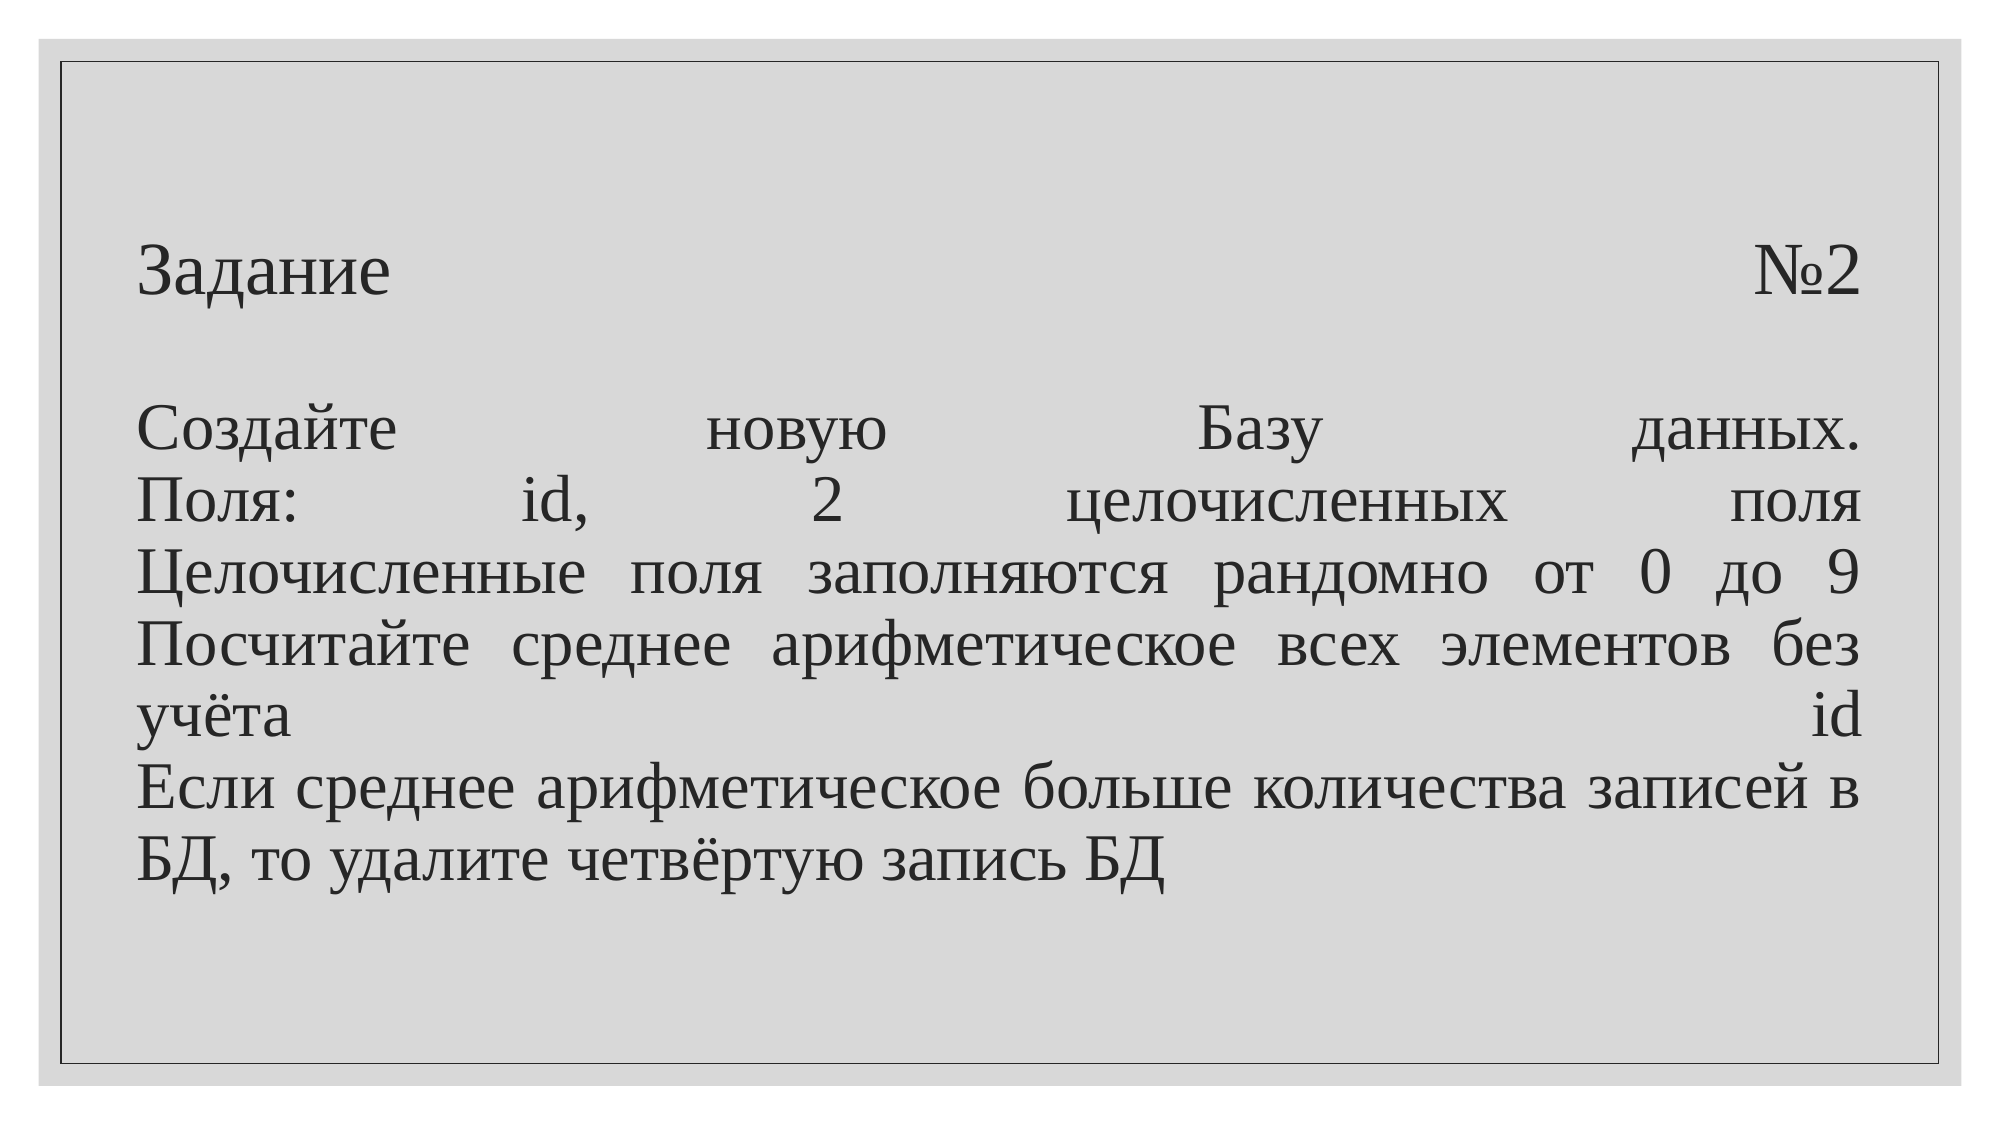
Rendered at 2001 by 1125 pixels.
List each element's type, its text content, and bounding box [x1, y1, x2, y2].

title Задание №2 Создайте новую Базу данных. Поля: id, 2 целочисленных поля Целочисленные поля заполняются рандомно от 0 до 9 Посчитайте среднее арифметическое всех элементов без учёта id Если среднее арифметическое больше количества записей в БД, то удалите четвёртую запись БД [128, 206, 1872, 919]
